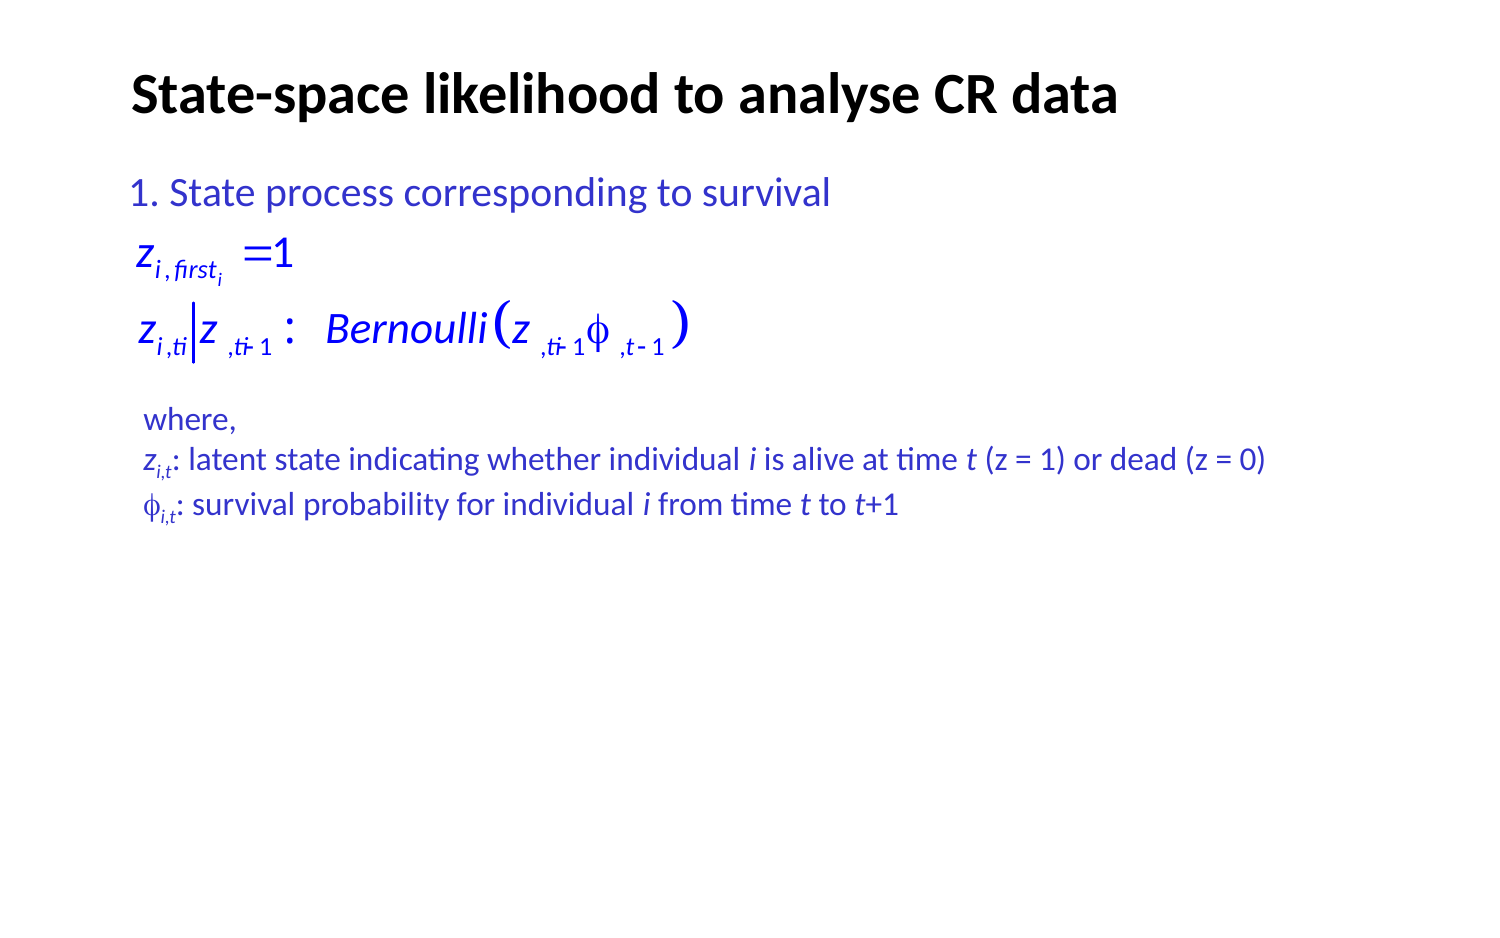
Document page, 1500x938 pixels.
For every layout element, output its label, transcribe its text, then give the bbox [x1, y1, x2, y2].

text_box where, zi,t: latent state indicating whether individual i is alive at time t (z = 1) or dead (z = 0) i,t: survival probability for individual i from time t to t+1 [128, 389, 1425, 535]
text_box 1. State process corresponding to survival [113, 157, 847, 222]
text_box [128, 221, 301, 295]
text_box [130, 294, 694, 371]
text_box State-space likelihood to analyse CR data [116, 47, 1135, 133]
